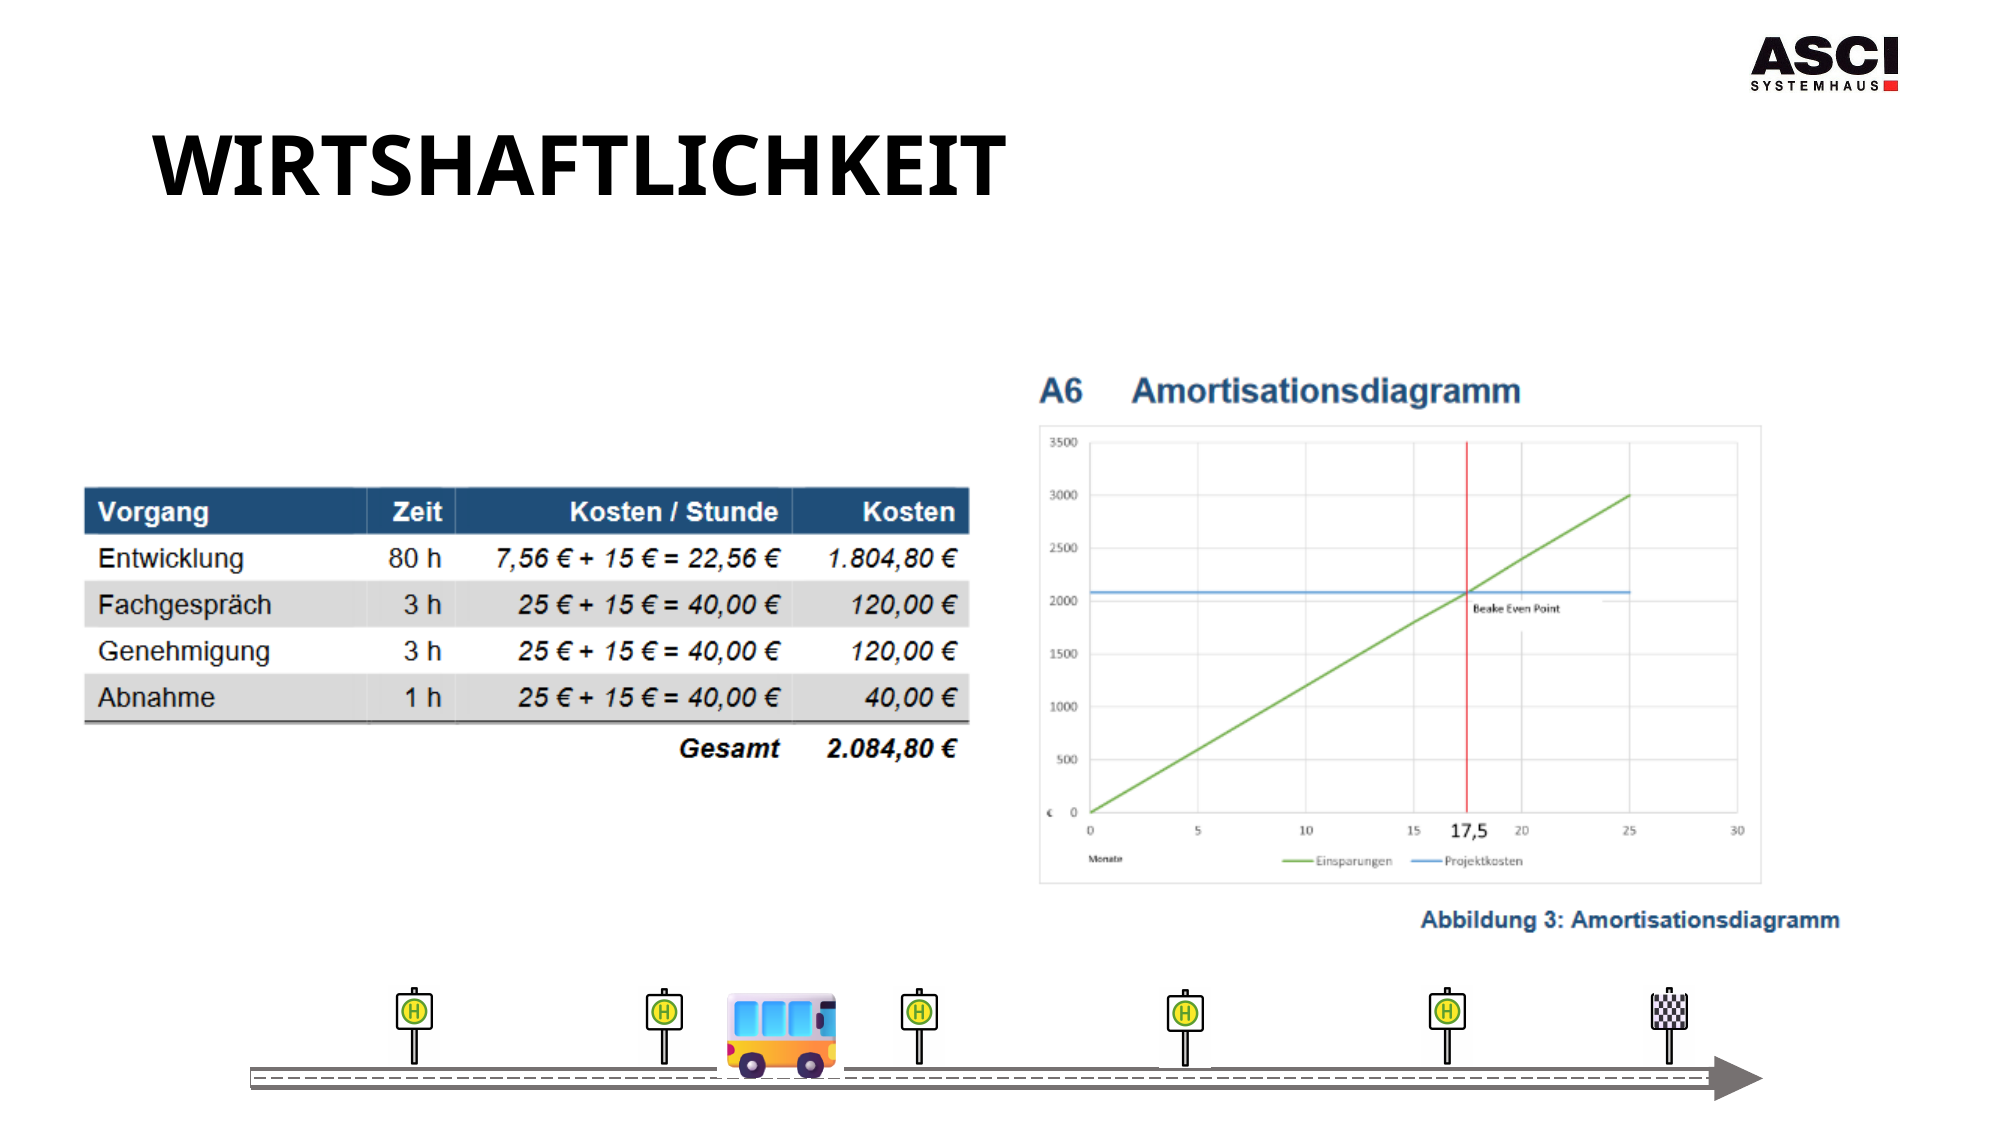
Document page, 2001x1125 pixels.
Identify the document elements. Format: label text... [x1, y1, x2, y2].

picture [638, 986, 690, 1066]
picture [1421, 985, 1473, 1066]
picture [1749, 34, 1900, 93]
text_box [1708, 1055, 1764, 1101]
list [1030, 366, 1845, 947]
picture [717, 981, 844, 1078]
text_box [1643, 985, 1695, 1066]
title WIRTSHAFTLICHKEIT [137, 59, 1863, 278]
picture [387, 985, 440, 1066]
picture [893, 986, 945, 1066]
picture [25, 466, 988, 770]
picture [1159, 987, 1211, 1068]
